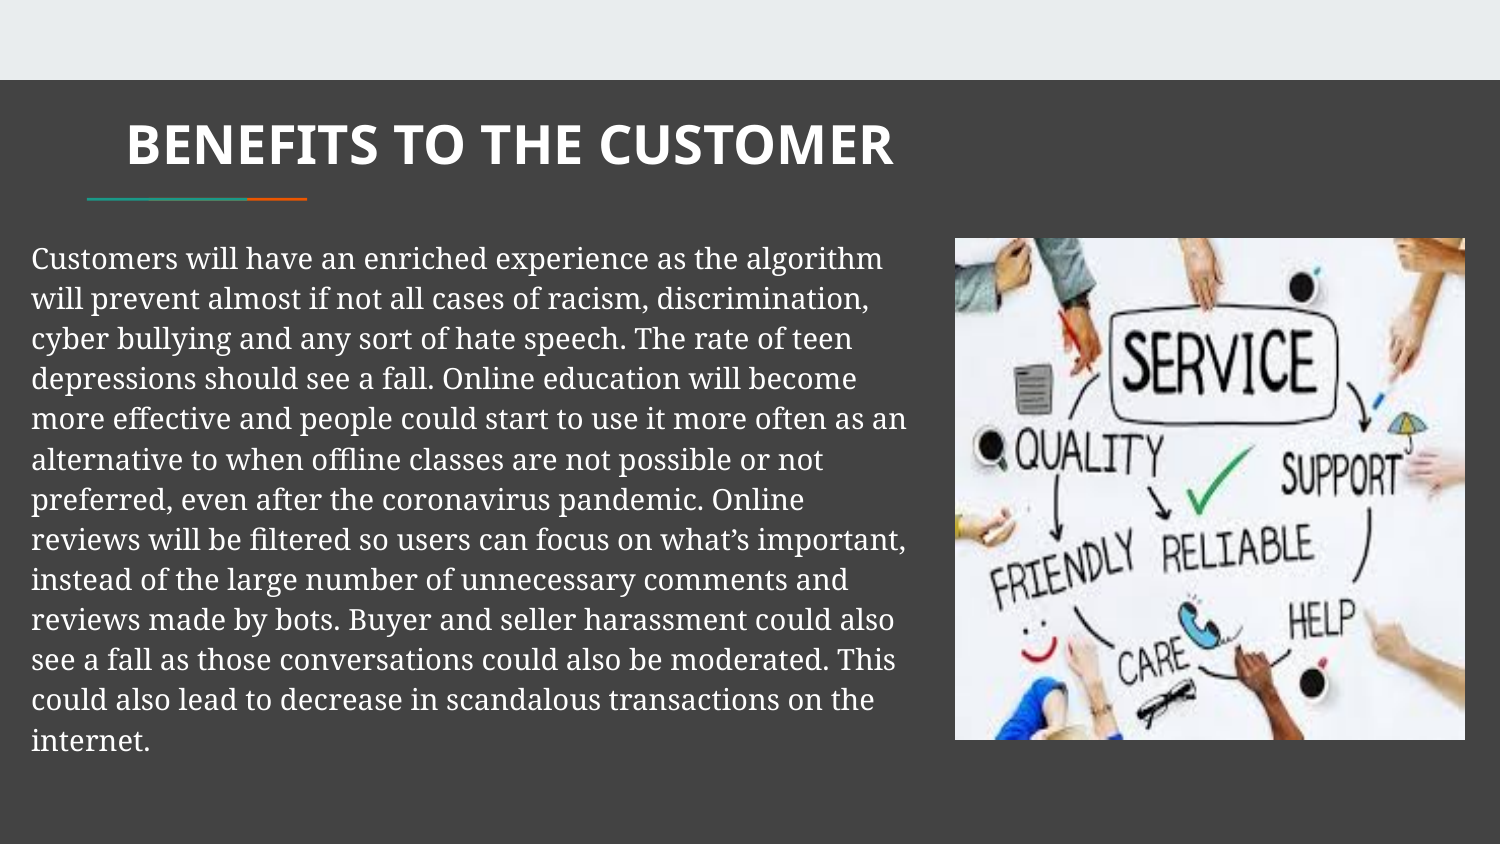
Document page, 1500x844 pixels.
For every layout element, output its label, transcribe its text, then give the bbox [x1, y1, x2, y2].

list Customers will have an enriched experience as the algorithm will prevent almost if not all cases of racism, discrimination, cyber bullying and any sort of hate speech. The rate of teen depressions should see a fall. Online education will become more effective and people could start to use it more often as an alternative to when offline classes are not possible or not preferred, even after the coronavirus pandemic. Online reviews will be filtered so users can focus on what’s important, instead of the large number of unnecessary comments and reviews made by bots. Buyer and seller harassment could also see a fall as those conversations could also be moderated. This could also lead to decrease in scandalous transactions on the internet. [15, 219, 931, 591]
title BENEFITS TO THE CUSTOMER [110, 95, 1373, 183]
picture [955, 238, 1465, 741]
